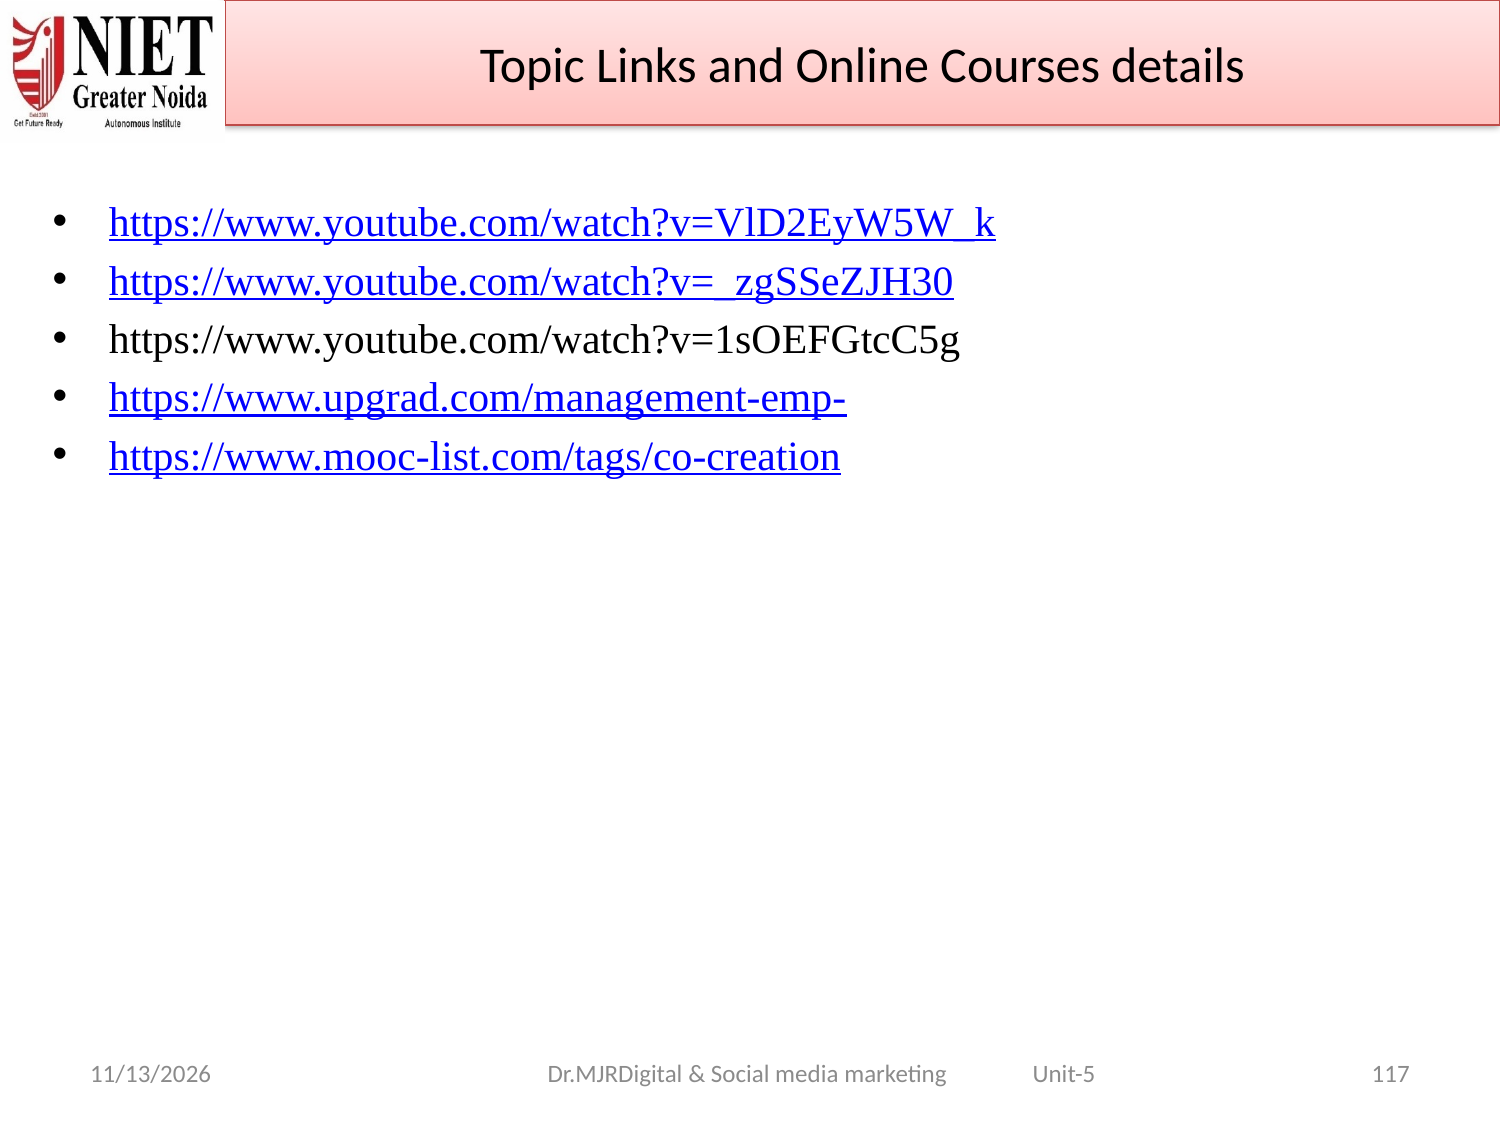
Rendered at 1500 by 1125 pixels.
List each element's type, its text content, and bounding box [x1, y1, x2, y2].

footer Dr.MJRDigital & Social media marketing Unit-5 [412, 1042, 1074, 1103]
list https://www.youtube.com/watch?v=VlD2EyW5W_k https://www.youtube.com/watch?v=_zgSSeZJH30 https://www.youtube.com/watch?v=1sOEFGtcC5g https://www.upgrad.com/management-emp- https://www.mooc-list.com/tags/co-creation [37, 187, 1463, 1025]
slide_number 117 [1074, 1042, 1425, 1103]
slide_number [75, 1042, 412, 1103]
text_box Topic Links and Online Courses details [225, 0, 1500, 126]
picture [0, 1, 226, 143]
